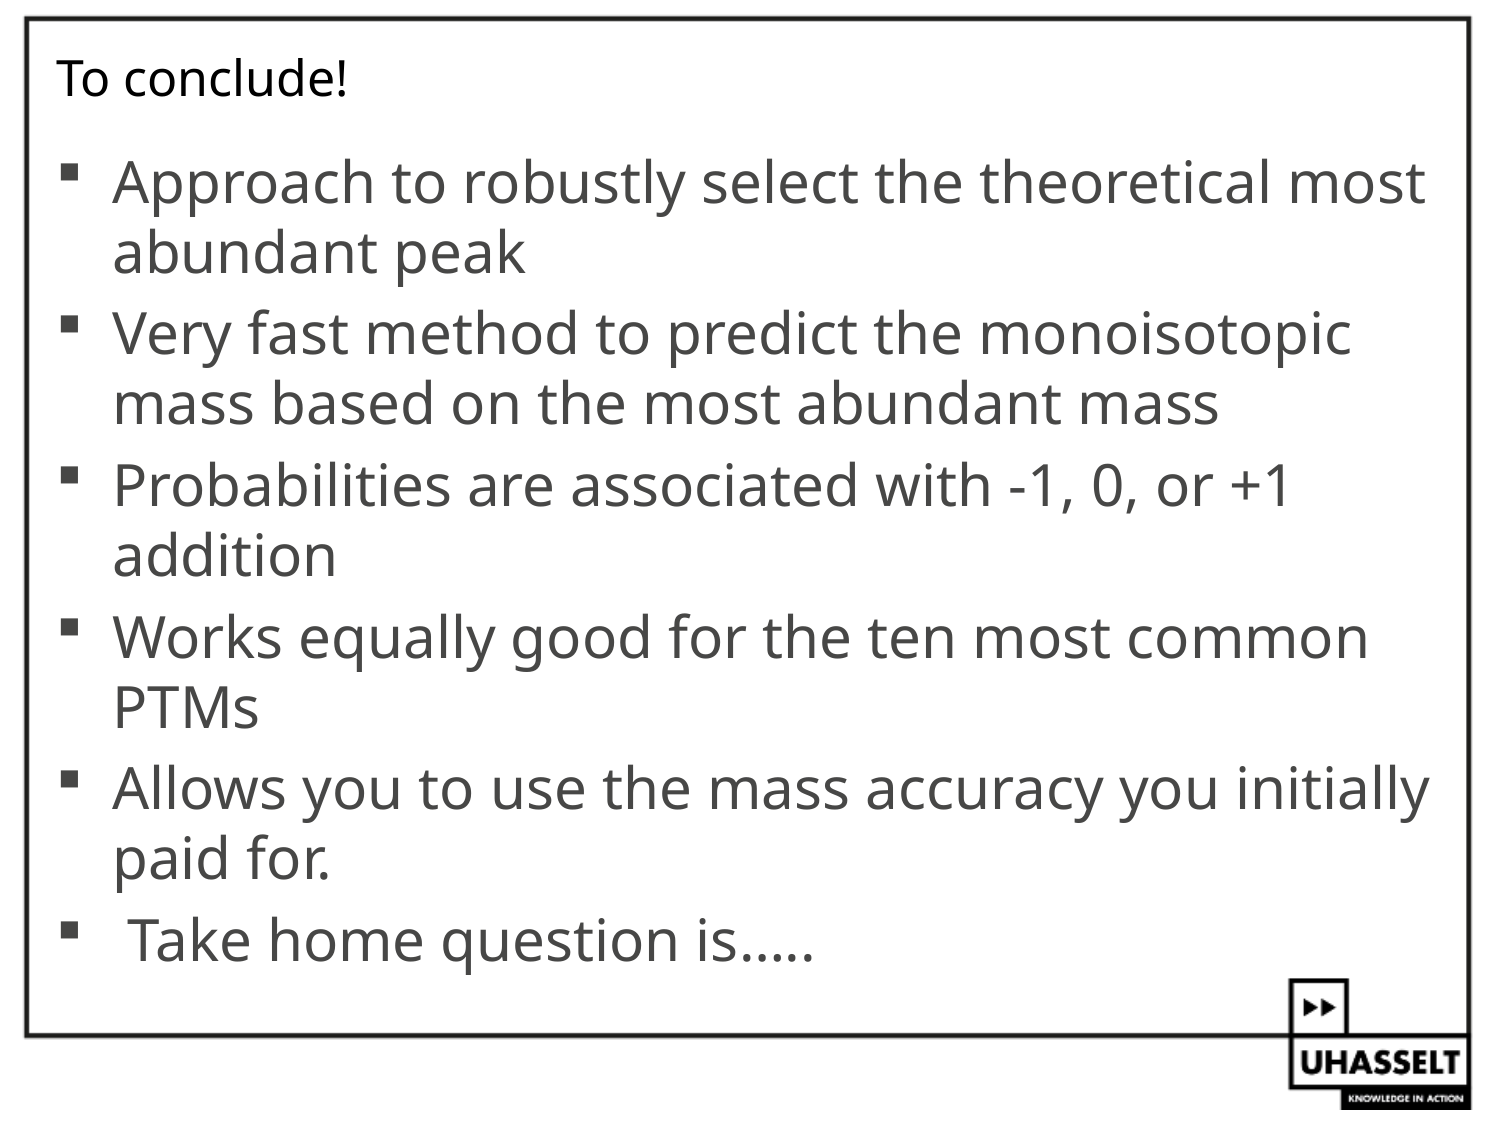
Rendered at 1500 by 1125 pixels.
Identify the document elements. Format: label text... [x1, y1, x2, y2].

title To conclude! [41, 30, 1459, 122]
picture [20, 12, 1476, 1110]
list Approach to robustly select the theoretical most abundant peak Very fast method to predict the monoisotopic mass based on the most abundant mass Probabilities are associated with -1, 0, or +1 addition Works equally good for the ten most common PTMs Allows you to use the mass accuracy you initially paid for. Take home question is….. [41, 137, 1459, 965]
